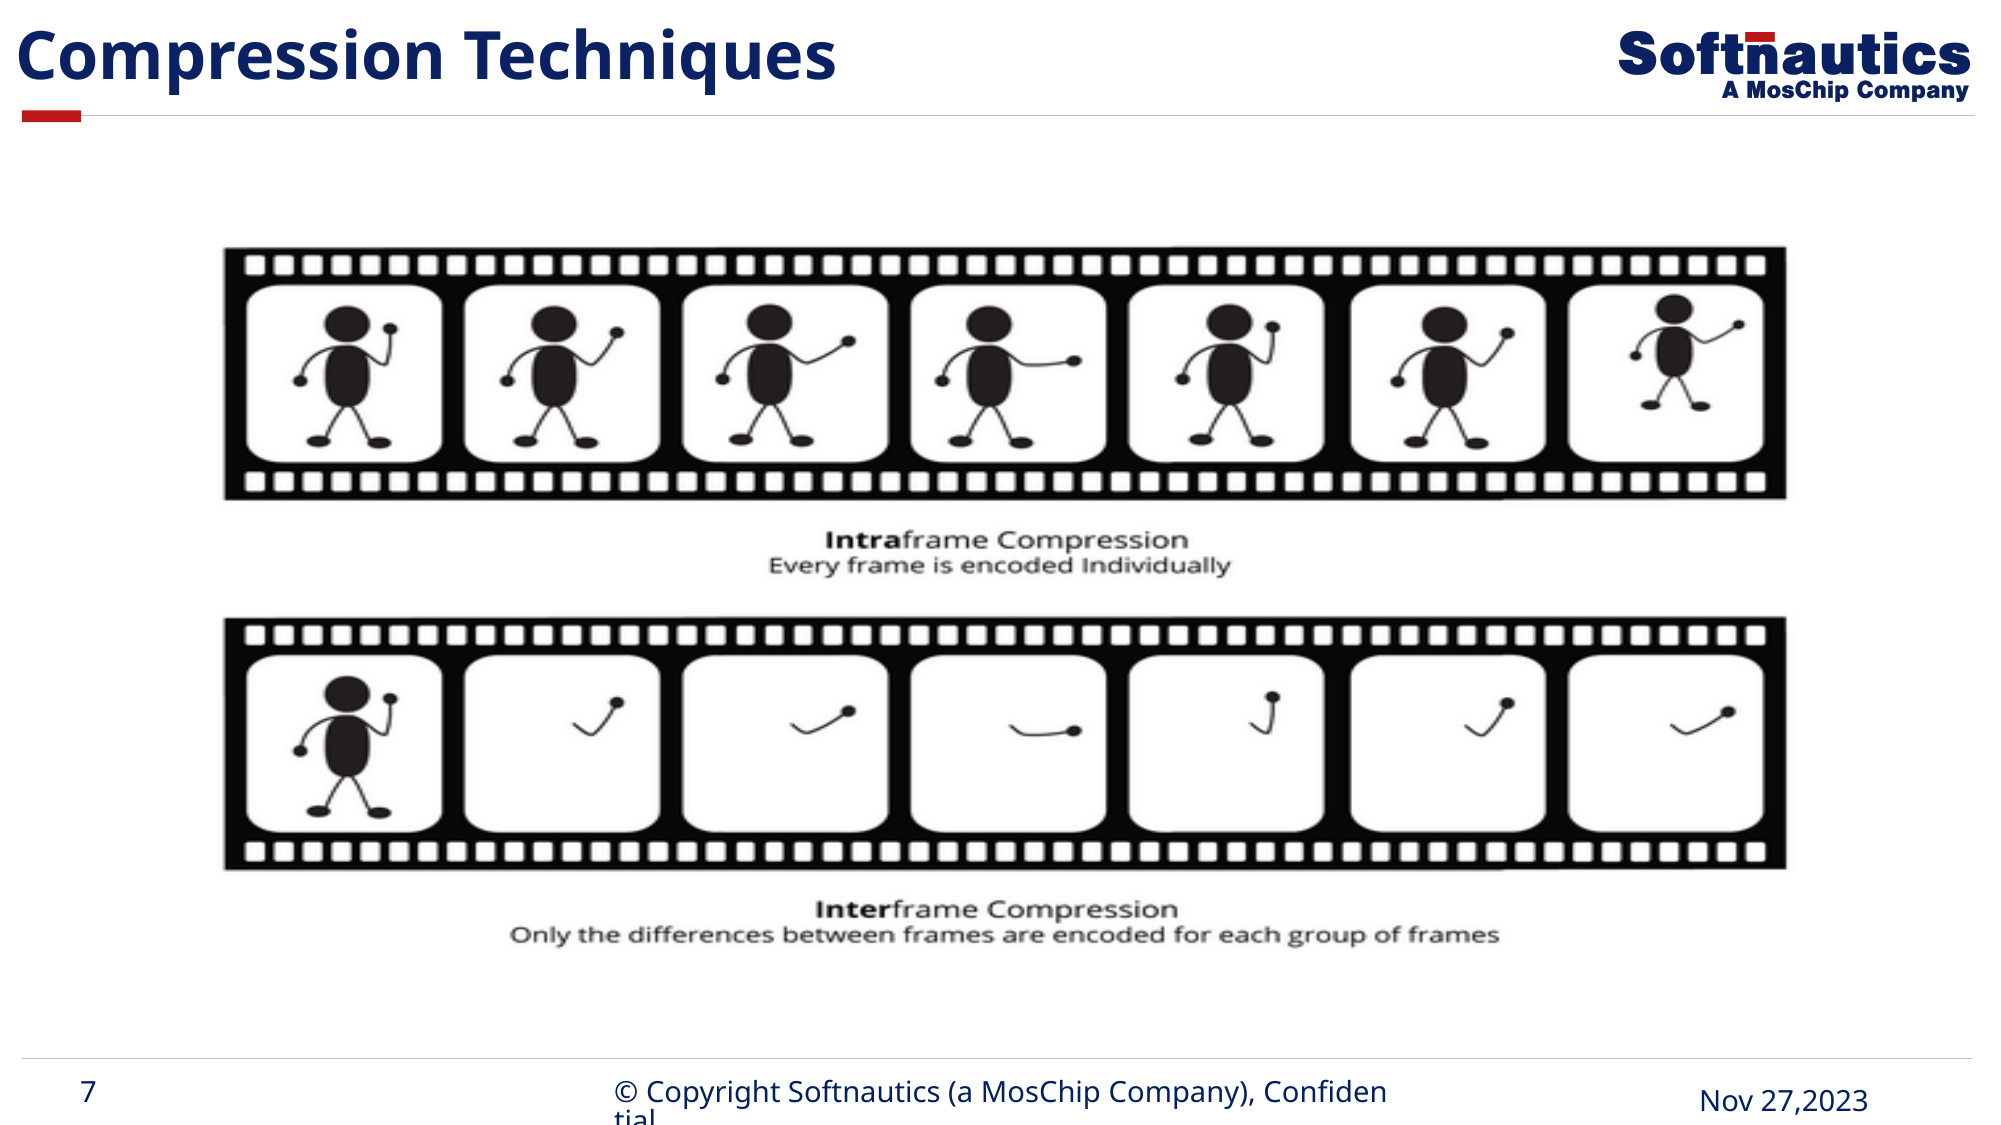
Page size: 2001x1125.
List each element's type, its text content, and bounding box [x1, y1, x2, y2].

title Compression Techniques [0, 9, 2000, 107]
footer © Copyright Softnautics (a MosChip Company), Confidential [599, 1063, 1411, 1124]
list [213, 240, 1795, 951]
text_box Nov 27,2023 [1651, 1080, 1917, 1119]
slide_number 7 [4, 1063, 173, 1124]
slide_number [1667, 1063, 2000, 1125]
